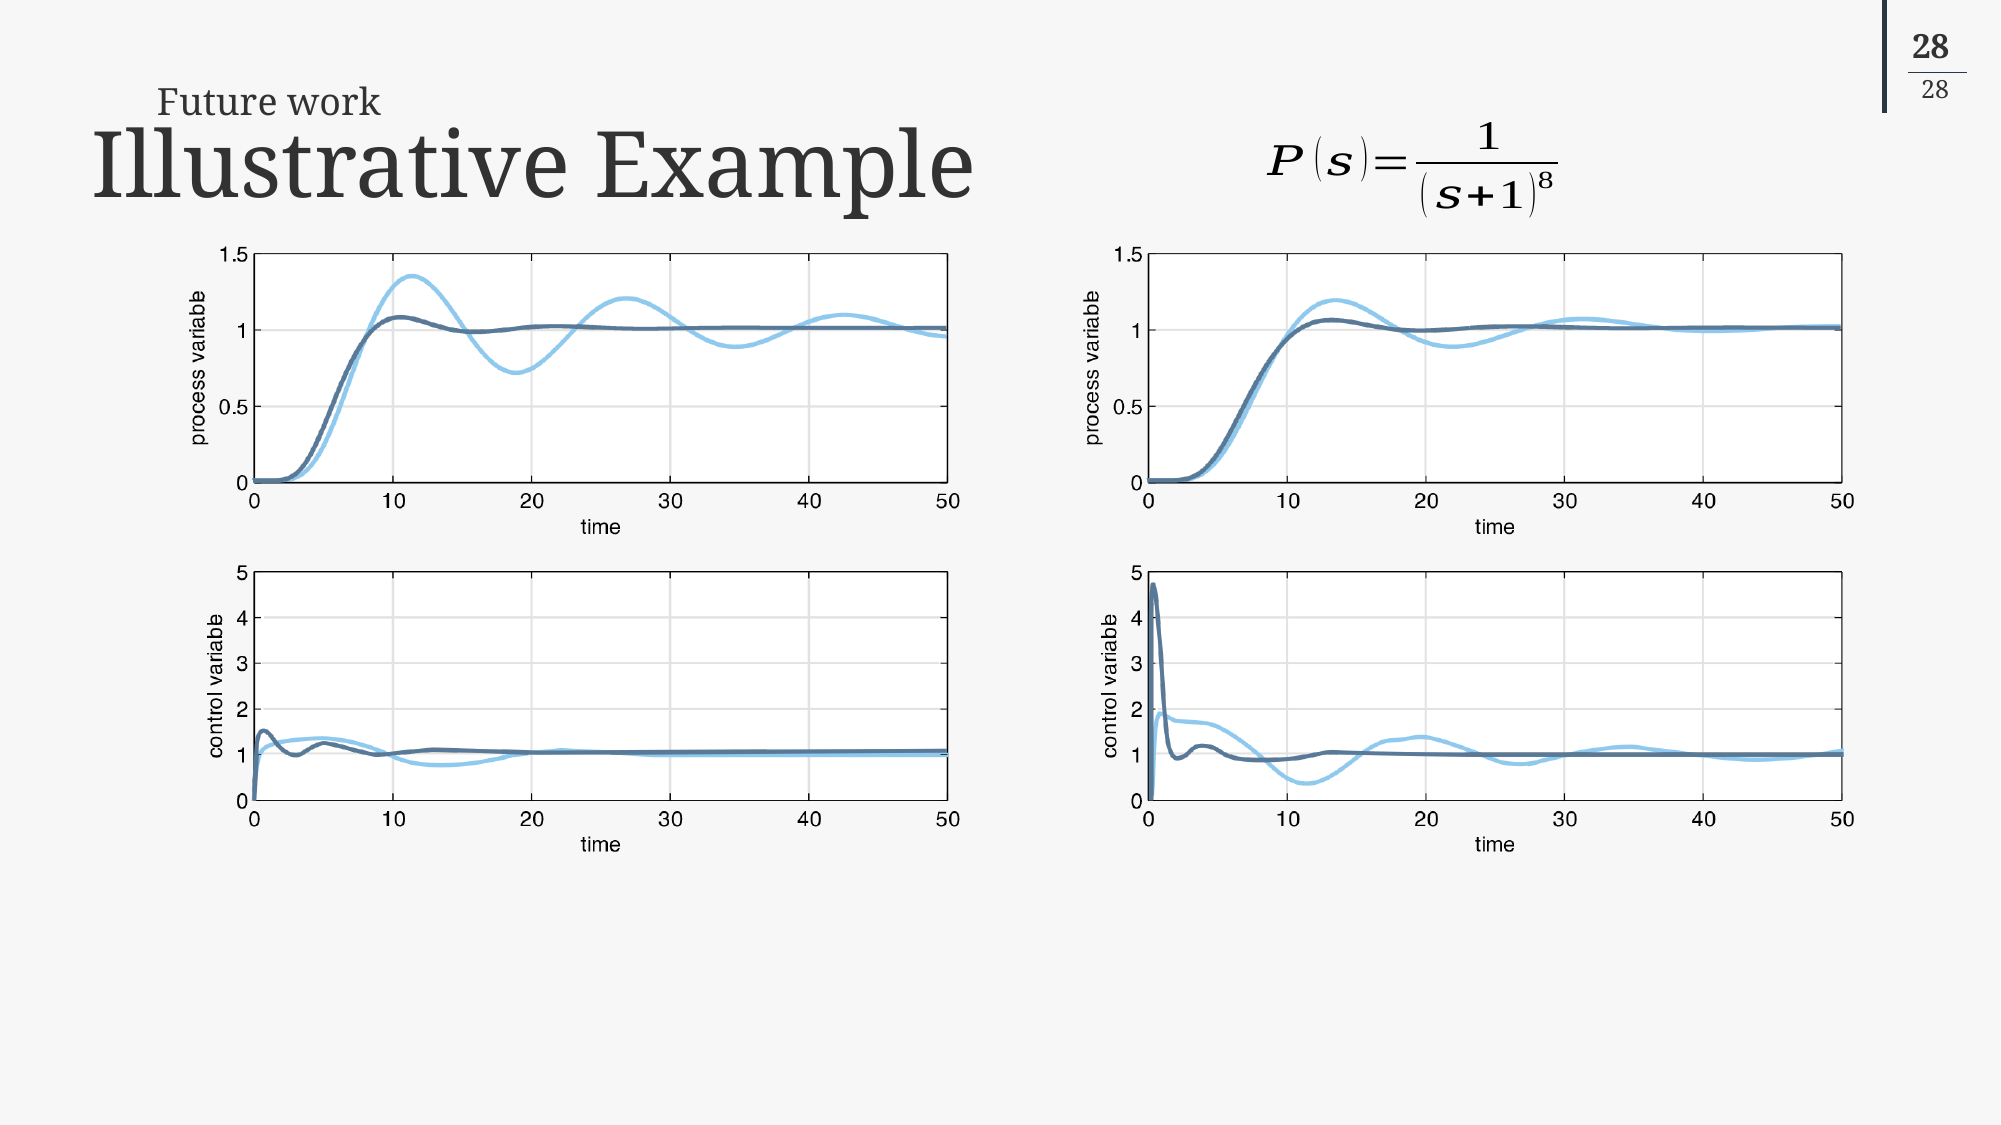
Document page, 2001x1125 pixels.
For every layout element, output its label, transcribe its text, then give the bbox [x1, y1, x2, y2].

text_box Future work [0, 70, 538, 131]
picture [137, 203, 1927, 874]
text_box Illustrative Example [0, 98, 1171, 223]
